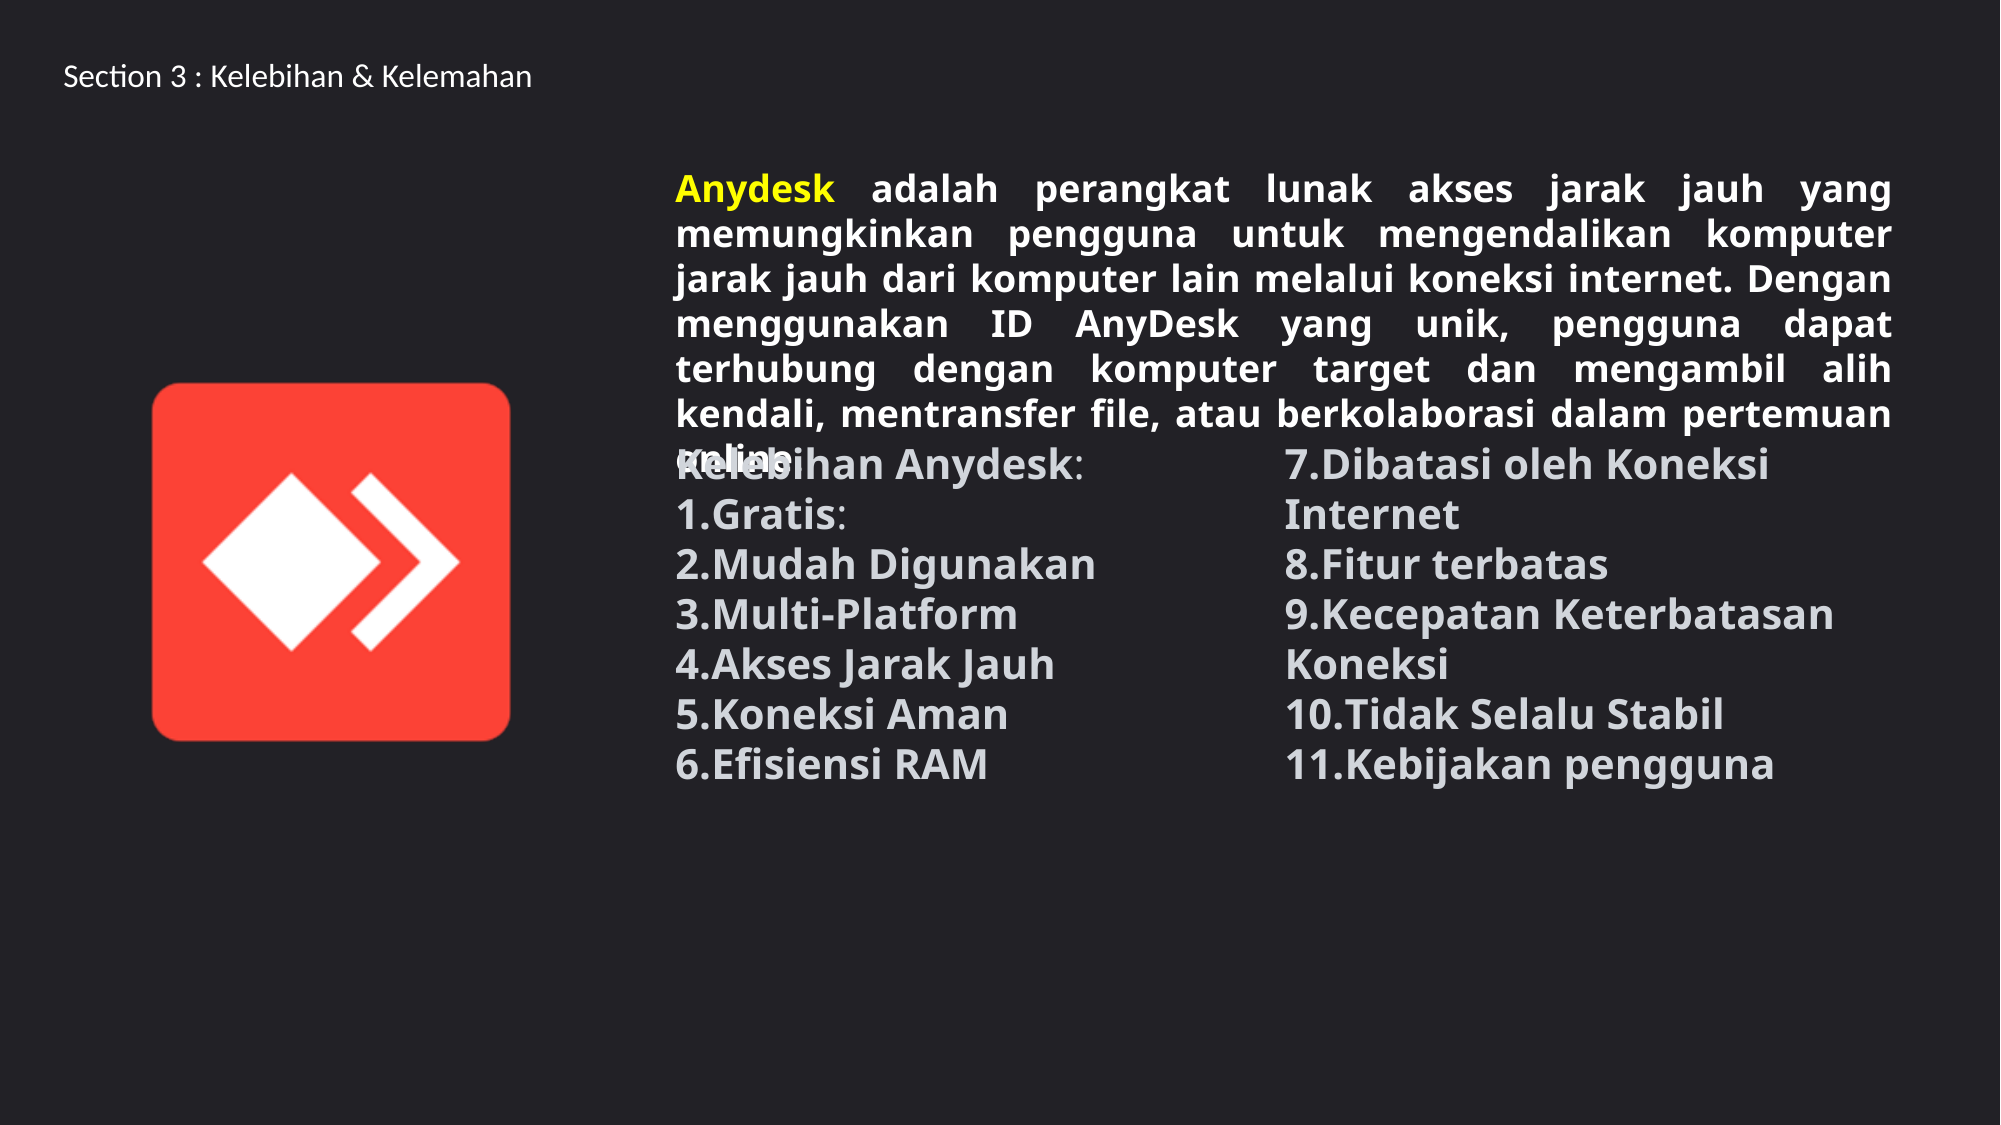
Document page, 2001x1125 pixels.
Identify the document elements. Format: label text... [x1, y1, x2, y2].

text_box Anydesk adalah perangkat lunak akses jarak jauh yang memungkinkan pengguna untuk mengendalikan komputer jarak jauh dari komputer lain melalui koneksi internet. Dengan menggunakan ID AnyDesk yang unik, pengguna dapat terhubung dengan komputer target dan mengambil alih kendali, mentransfer file, atau berkolaborasi dalam pertemuan online. [660, 157, 1909, 430]
text_box Kelebihan Anydesk: Gratis: Mudah Digunakan Multi-Platform Akses Jarak Jauh Koneksi Aman Efisiensi RAM Kelemahan Anydesk: Dibatasi oleh Koneksi Internet Fitur terbatas Kecepatan Keterbatasan Koneksi Tidak Selalu Stabil Kebijakan pengguna [660, 430, 1909, 1125]
text_box Section 3 : Kelebihan & Kelemahan [48, 46, 549, 102]
picture [134, 365, 529, 760]
